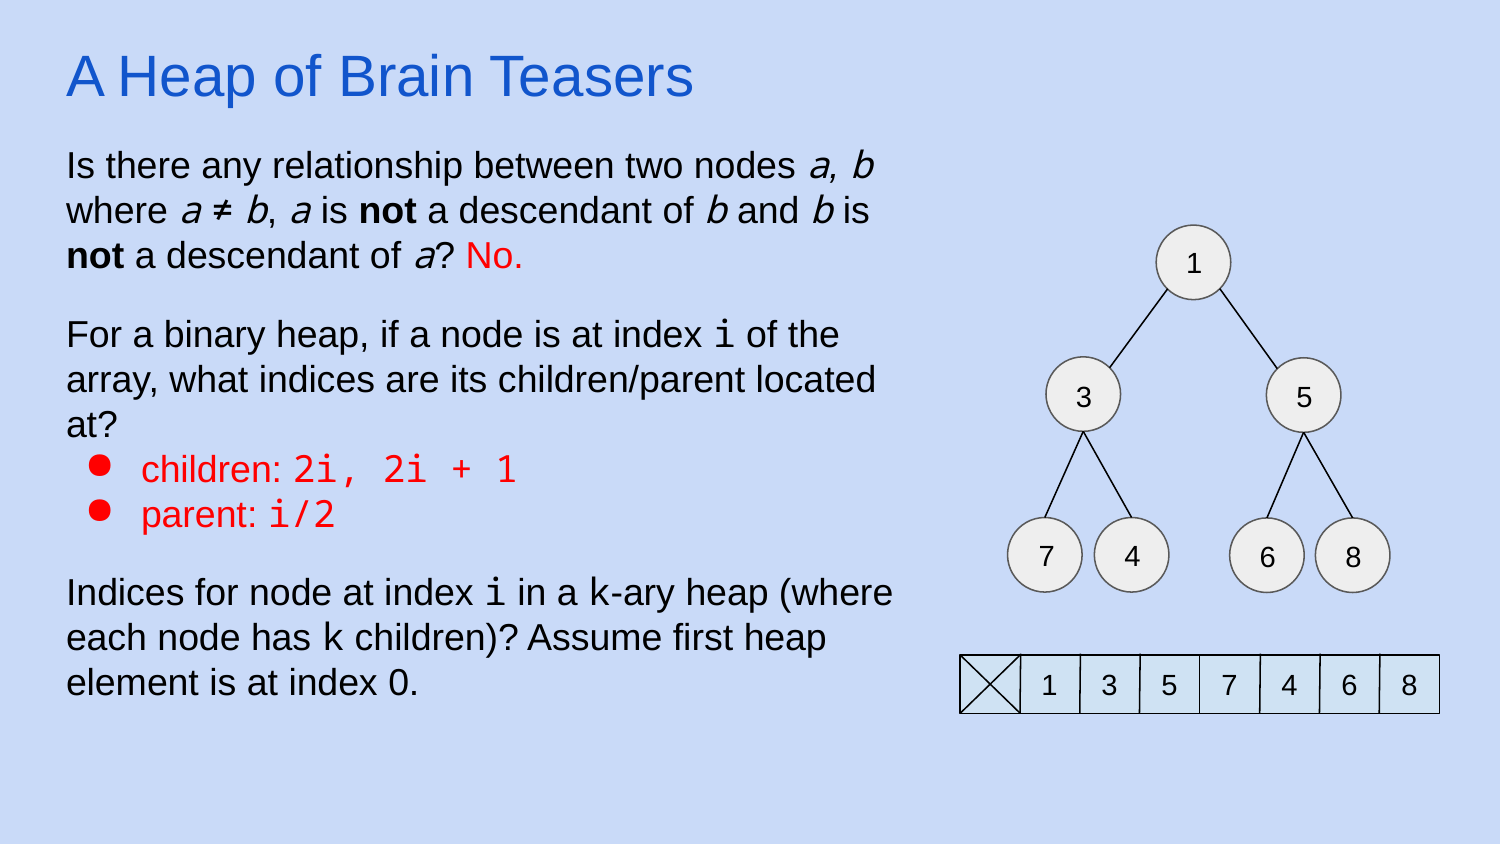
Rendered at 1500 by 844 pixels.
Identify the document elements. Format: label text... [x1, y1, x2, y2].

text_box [1109, 288, 1168, 368]
list Is there any relationship between two nodes a, b where a ≠ b, a is not a descendant of b and b is not a descendant of a? No. For a binary heap, if a node is at index i of the array, what indices are its children/parent located at? children: 2i, 2i + 1 parent: i/2 Indices for node at index i in a k-ary heap (where each node has k children)? Assume first heap element is at index 0. [51, 126, 914, 687]
text_box 7 [1023, 522, 1069, 563]
text_box 5 [1281, 363, 1326, 404]
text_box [1044, 431, 1080, 518]
text_box 3 [1060, 363, 1106, 404]
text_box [1266, 432, 1301, 519]
text_box [1284, 357, 1323, 363]
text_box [1082, 431, 1132, 518]
text_box [1027, 518, 1040, 522]
text_box [1045, 365, 1121, 429]
text_box [1357, 518, 1370, 522]
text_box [1219, 288, 1278, 369]
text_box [960, 655, 1021, 713]
text_box [1229, 525, 1305, 593]
text_box 8 [1330, 522, 1375, 563]
text_box [1062, 356, 1104, 363]
text_box [1094, 524, 1169, 593]
text_box 6 [1244, 522, 1290, 563]
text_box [1303, 432, 1353, 519]
text_box 1 [1171, 229, 1216, 270]
text_box [1266, 365, 1341, 430]
text_box [1315, 525, 1390, 593]
title A Heap of Brain Teasers [51, 23, 1449, 117]
text_box [1136, 517, 1150, 522]
text_box [1176, 225, 1211, 229]
text_box [1007, 524, 1083, 593]
text_box 4 [1109, 522, 1154, 563]
text_box [1250, 518, 1263, 522]
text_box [1021, 653, 1198, 714]
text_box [1199, 653, 1440, 714]
text_box [1156, 232, 1231, 300]
